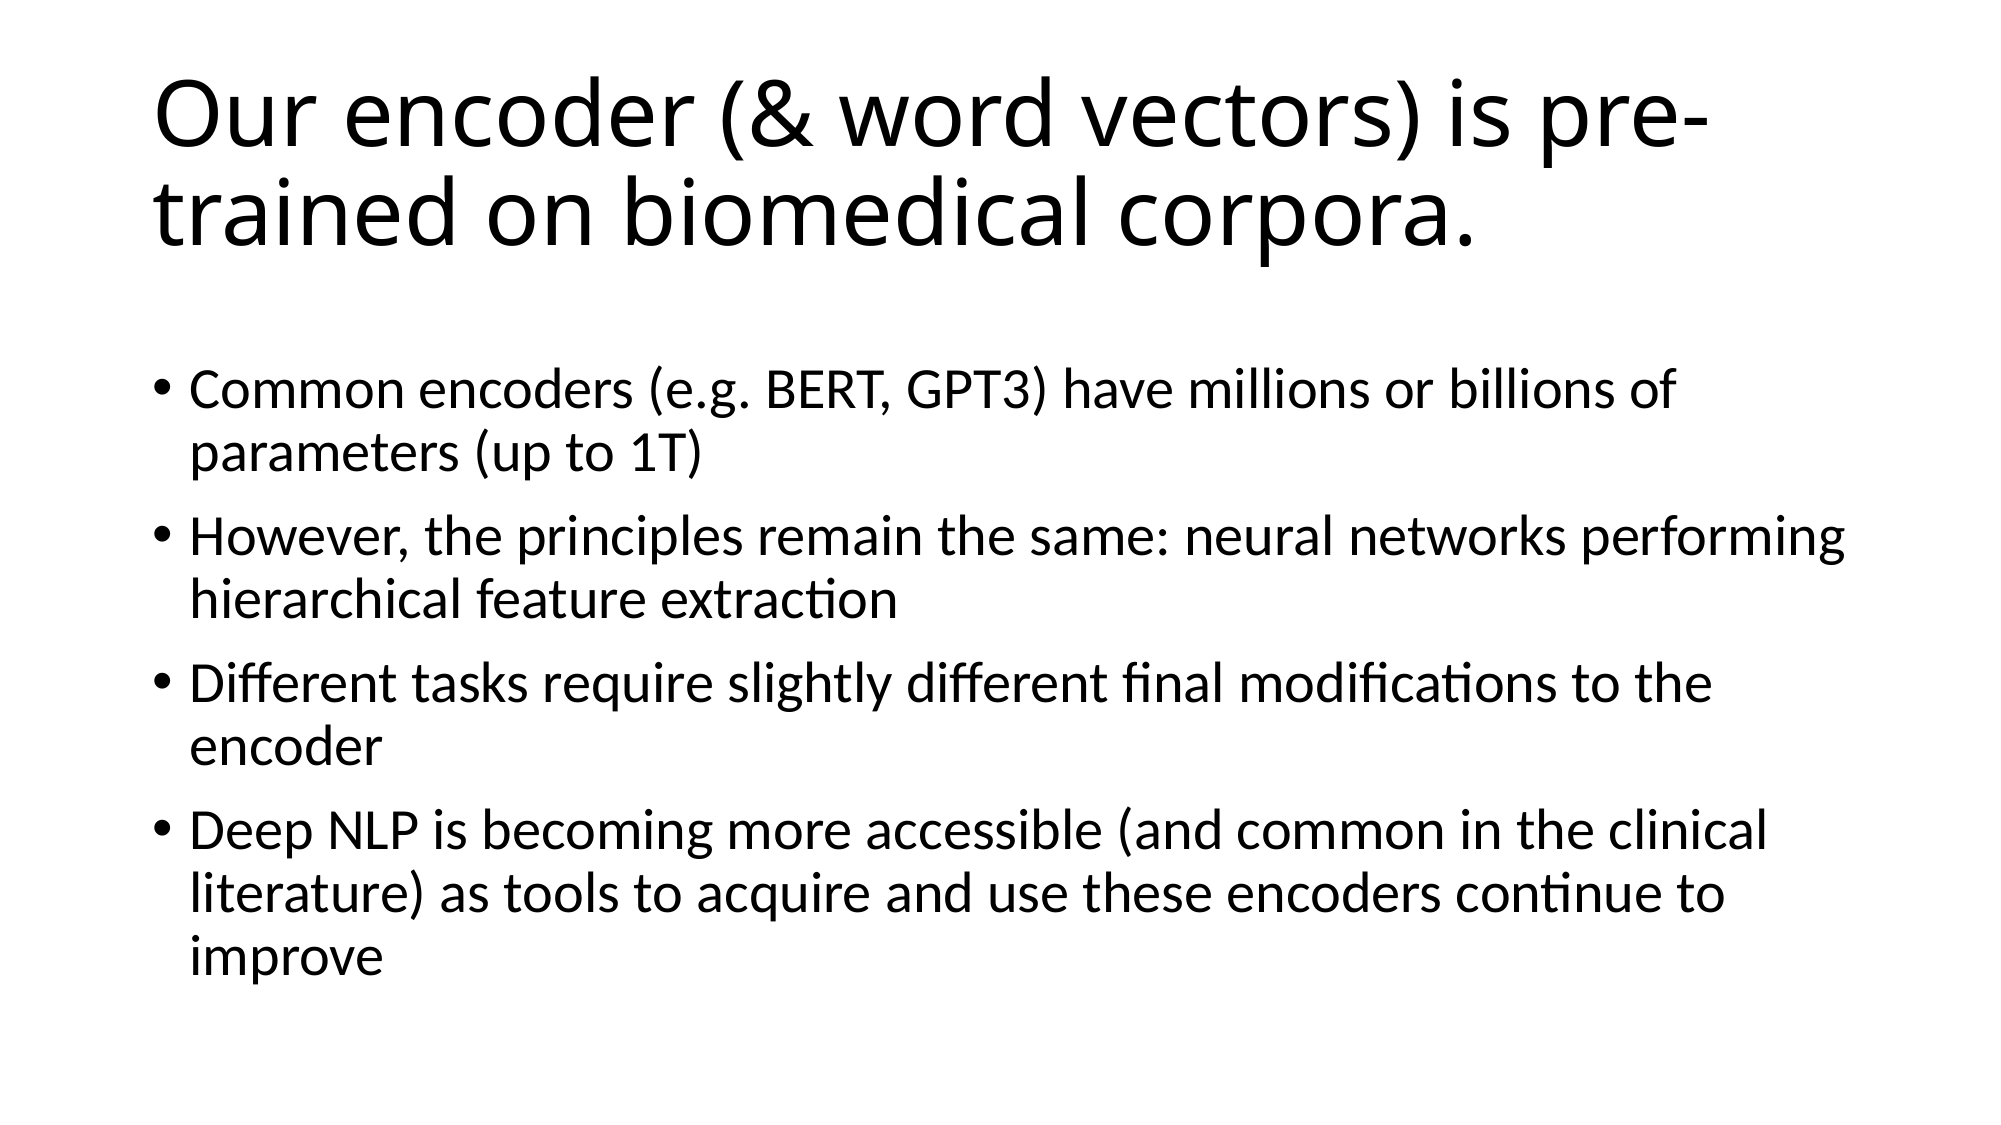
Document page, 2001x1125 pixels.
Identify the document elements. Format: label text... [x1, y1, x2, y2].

list Common encoders (e.g. BERT, GPT3) have millions or billions of parameters (up to 1T) However, the principles remain the same: neural networks performing hierarchical feature extraction Different tasks require slightly different final modifications to the encoder Deep NLP is becoming more accessible (and common in the clinical literature) as tools to acquire and use these encoders continue to improve [137, 351, 1863, 1066]
title Our encoder (& word vectors) is pre-trained on biomedical corpora. [137, 59, 1863, 278]
